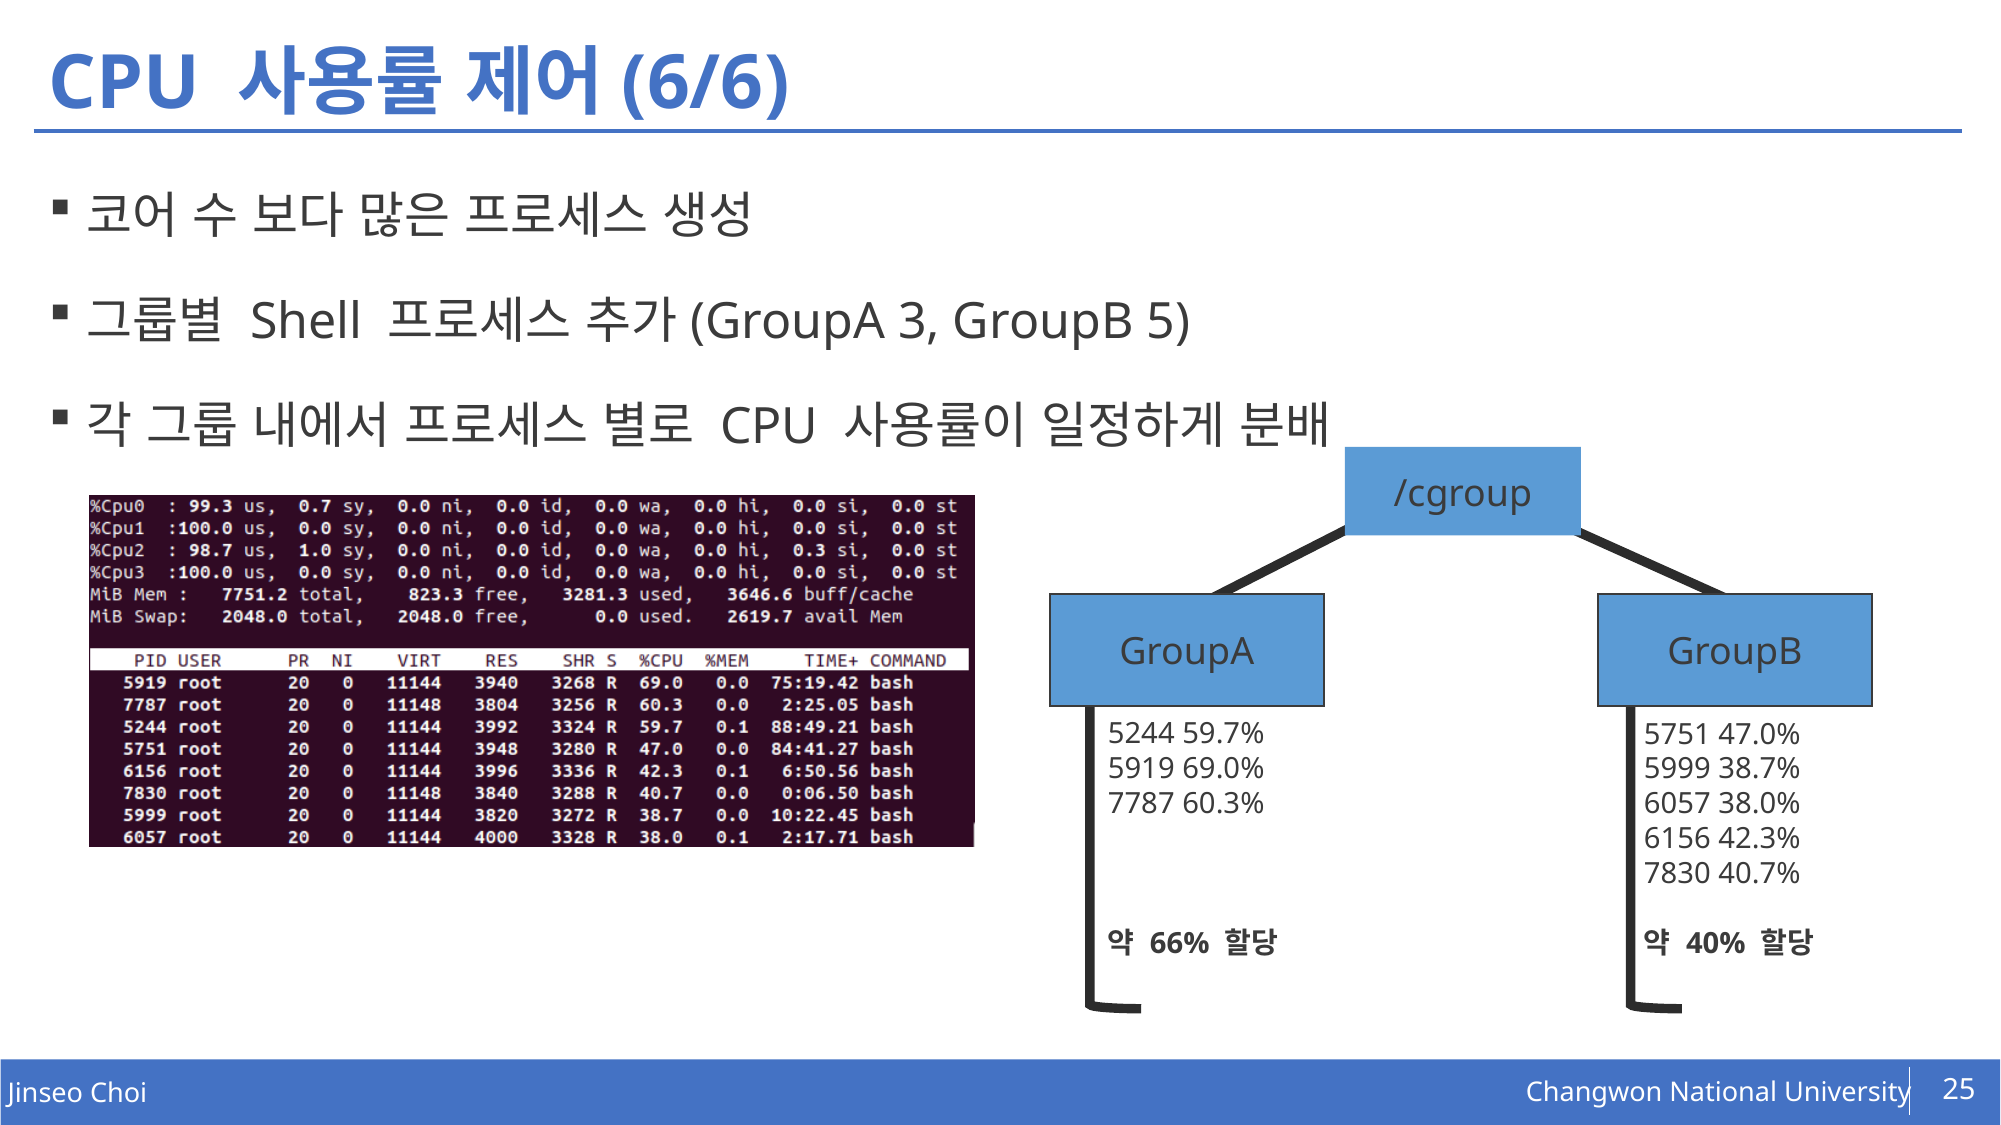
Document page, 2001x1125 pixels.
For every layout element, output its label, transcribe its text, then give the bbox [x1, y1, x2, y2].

picture [89, 495, 975, 847]
text_box GroupB [1597, 593, 1873, 707]
title CPU 사용률 제어(6/6) [33, 27, 1963, 143]
text_box /cgroup [1344, 446, 1582, 536]
text_box [1089, 707, 1142, 1010]
list 코어 수 보다 많은 프로세스 생성 그룹별 Shell 프로세스 추가(GroupA 3, GroupB 5) 각 그룹 내에서 프로세스 별로 CPU 사용률이 일정하게 분배 [33, 152, 1963, 997]
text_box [1539, 514, 1726, 599]
text_box 5751 47.0% 5999 38.7% 6057 38.0% 6156 42.3% 7830 40.7% 약 40% 할당 [1682, 707, 2000, 1003]
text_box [1200, 515, 1374, 604]
text_box GroupA [1049, 593, 1325, 707]
text_box 5244 59.7% 5919 69.0% 7787 60.3% 약 66% 할당 [1092, 706, 1468, 1002]
slide_number 25 [1922, 1060, 1996, 1121]
text_box [1630, 707, 1682, 1010]
